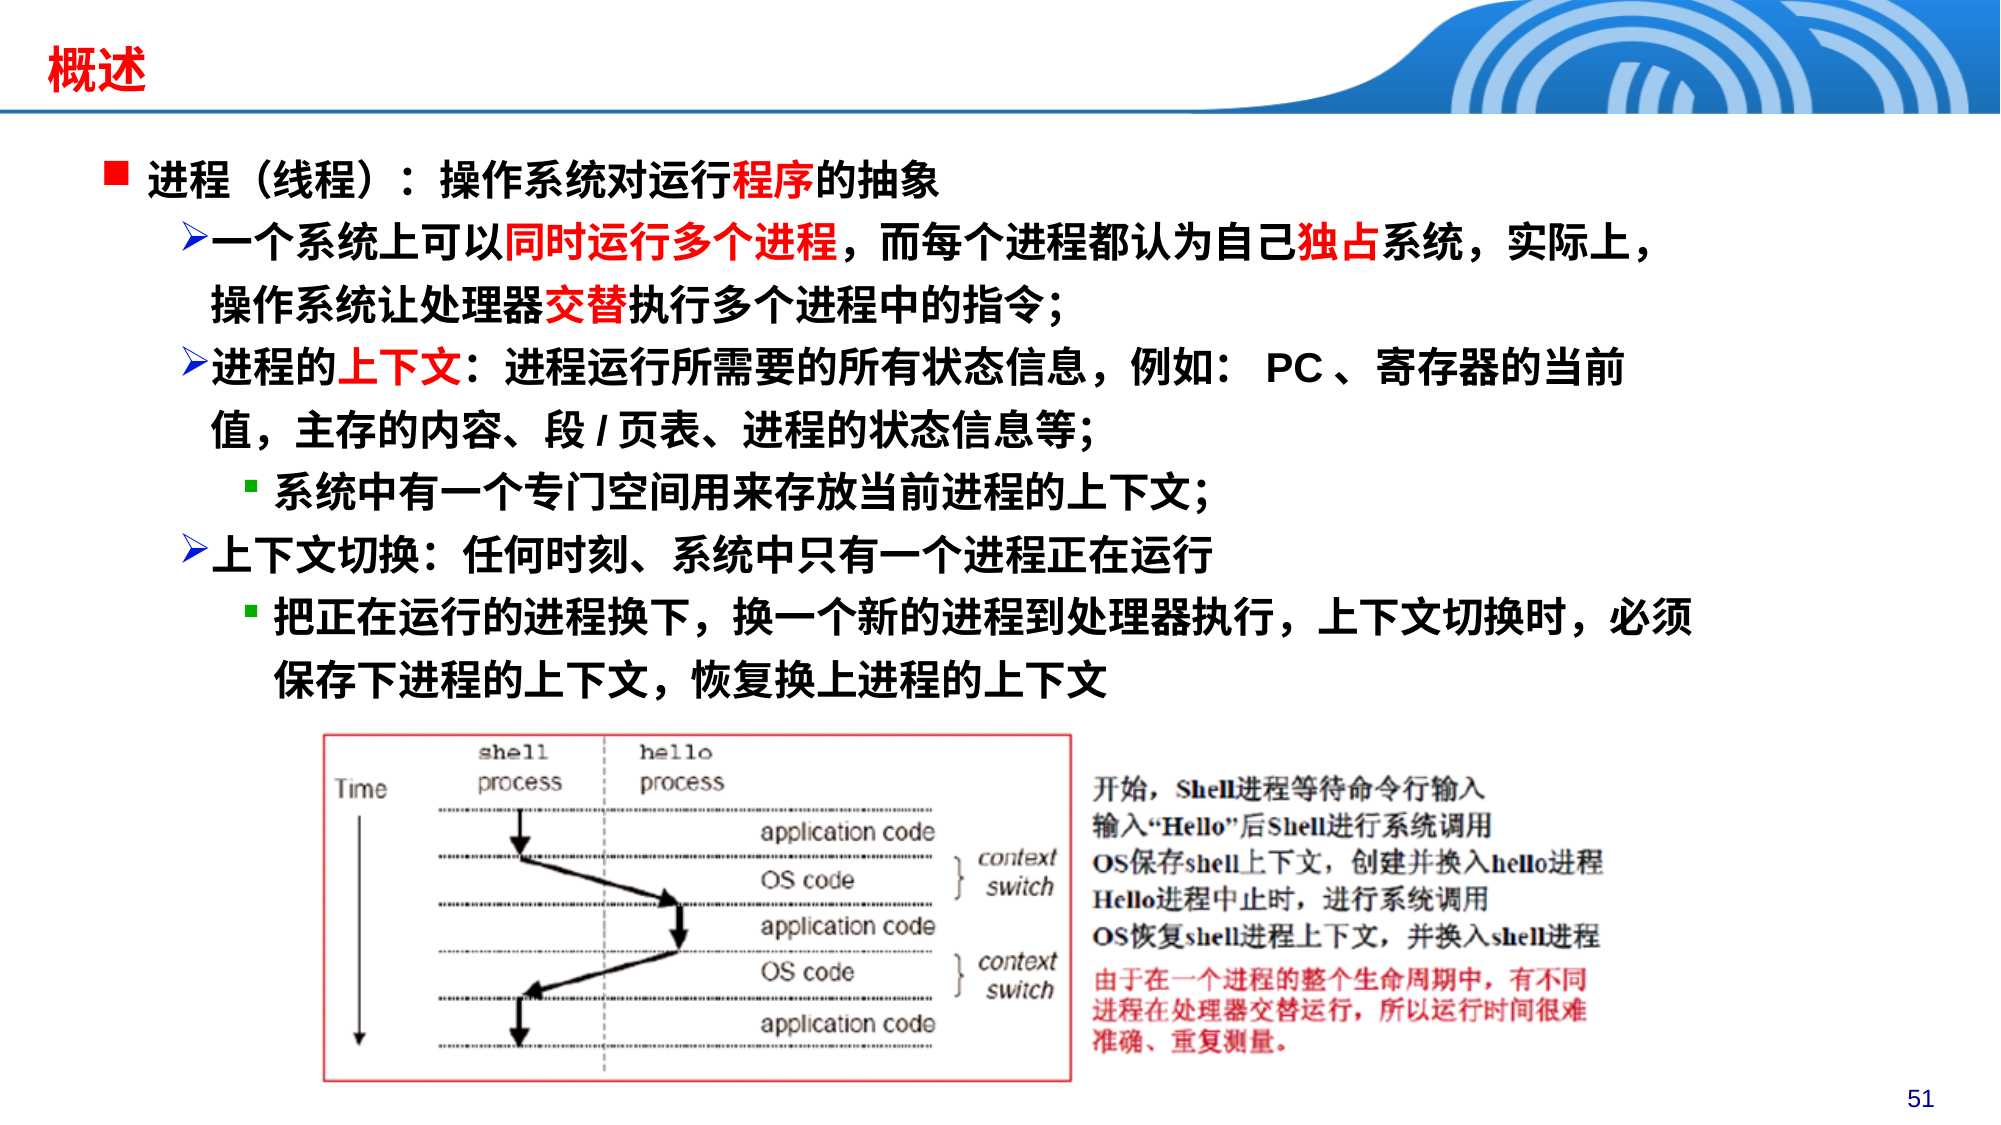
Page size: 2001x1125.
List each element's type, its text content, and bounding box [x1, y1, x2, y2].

picture [0, 0, 2000, 114]
picture [314, 719, 1609, 1084]
title 概述 [36, 42, 901, 105]
text_box 进程（线程）：操作系统对运行程序的抽象 一个系统上可以同时运行多个进程，而每个进程都认为自己独占系统，实际上，操作系统让处理器交替执行多个进程中的指令； 进程的上下文：进程运行所需要的所有状态信息，例如：PC、寄存器的当前值，主存的内容、段/页表、进程的状态信息等； 系统中有一个专门空间用来存放当前进程的上下文； 上下文切换：任何时刻、系统中只有一个进程正在运行 把正在运行的进程换下，换一个新的进程到处理器执行，上下文切换时，必须保存下进程的上下文，恢复换上进程的上下文 [90, 137, 1709, 708]
